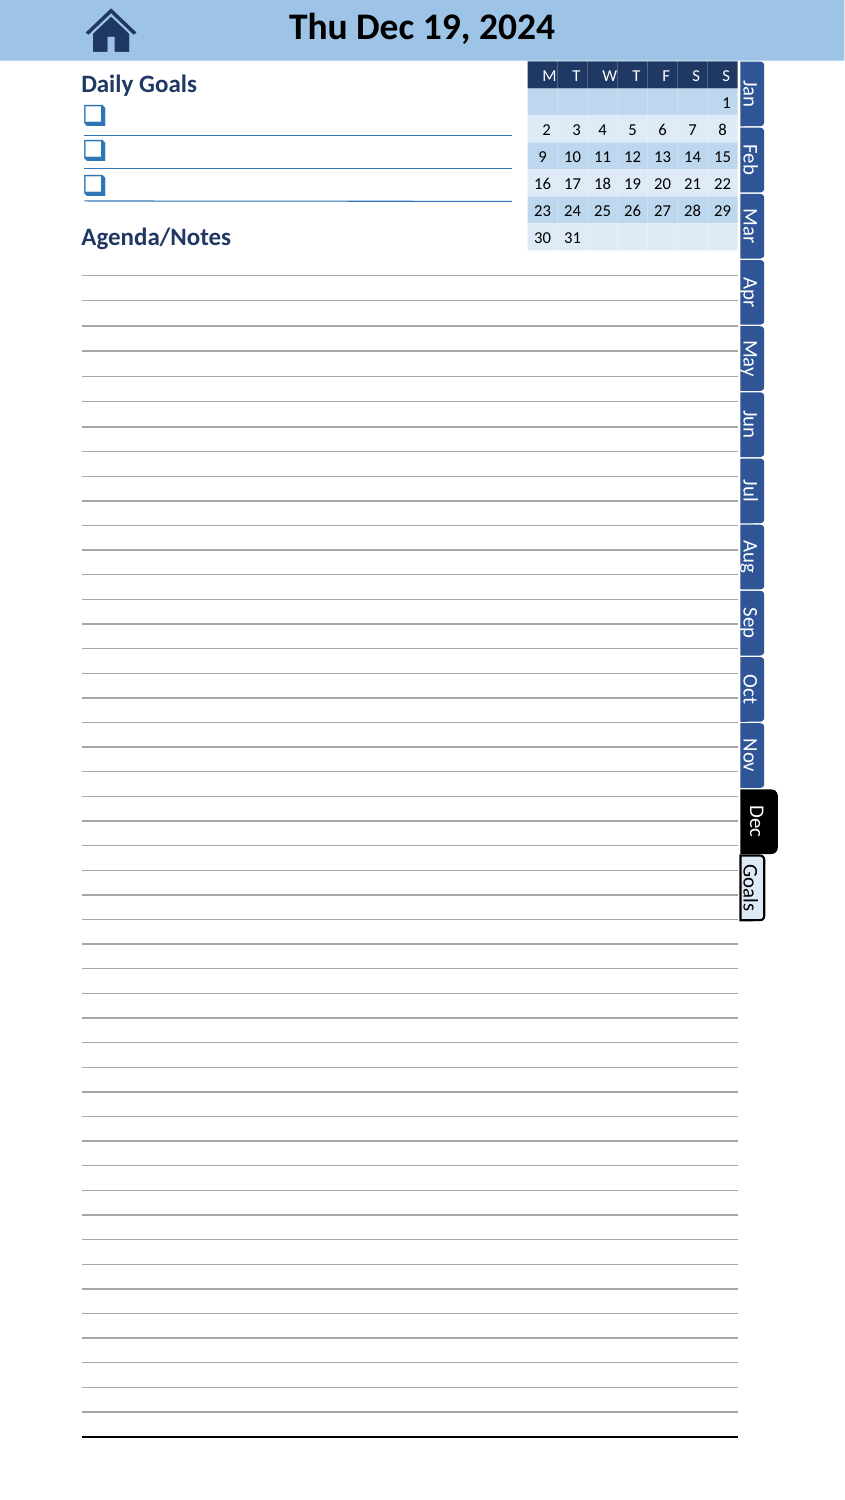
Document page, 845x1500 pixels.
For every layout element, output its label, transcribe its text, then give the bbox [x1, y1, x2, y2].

list Thu Dec 19, 2024 [190, 0, 655, 61]
picture [82, 1, 140, 59]
